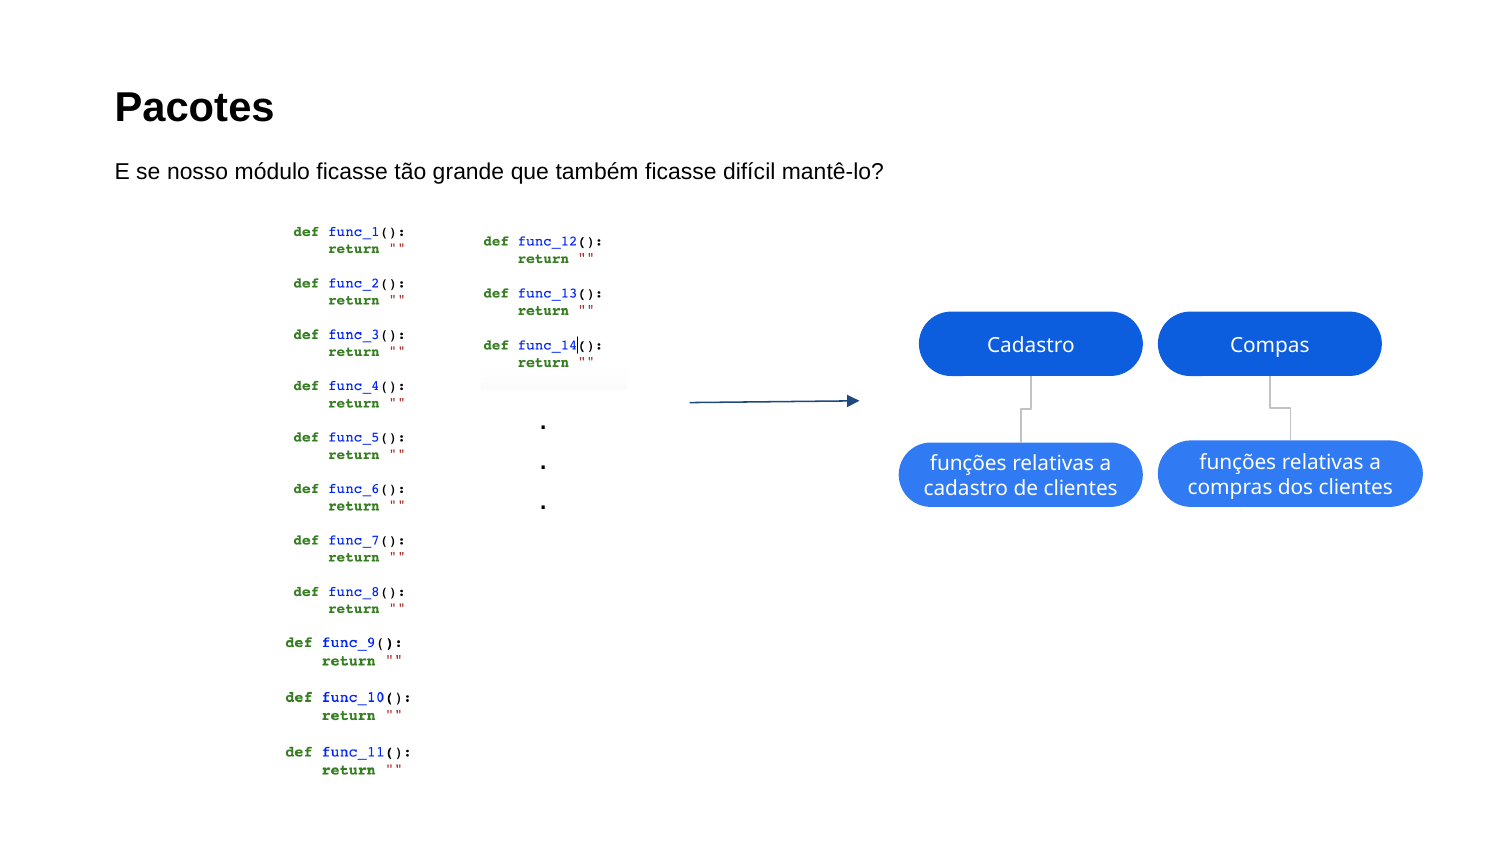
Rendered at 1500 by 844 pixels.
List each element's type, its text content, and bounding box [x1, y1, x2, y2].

text_box . . . [523, 398, 589, 537]
text_box Compas [1157, 311, 1382, 377]
picture [480, 222, 628, 390]
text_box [992, 403, 1060, 415]
text_box E se nosso módulo ficasse tão grande que também ficasse difícil mantê-lo? [99, 141, 946, 212]
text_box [1247, 397, 1313, 419]
text_box funções relativas a cadastro de clientes [898, 442, 1143, 507]
picture [282, 211, 497, 787]
text_box Cadastro [918, 311, 1143, 377]
text_box Pacotes [99, 64, 1331, 142]
text_box funções relativas a compras dos clientes [1157, 440, 1423, 507]
